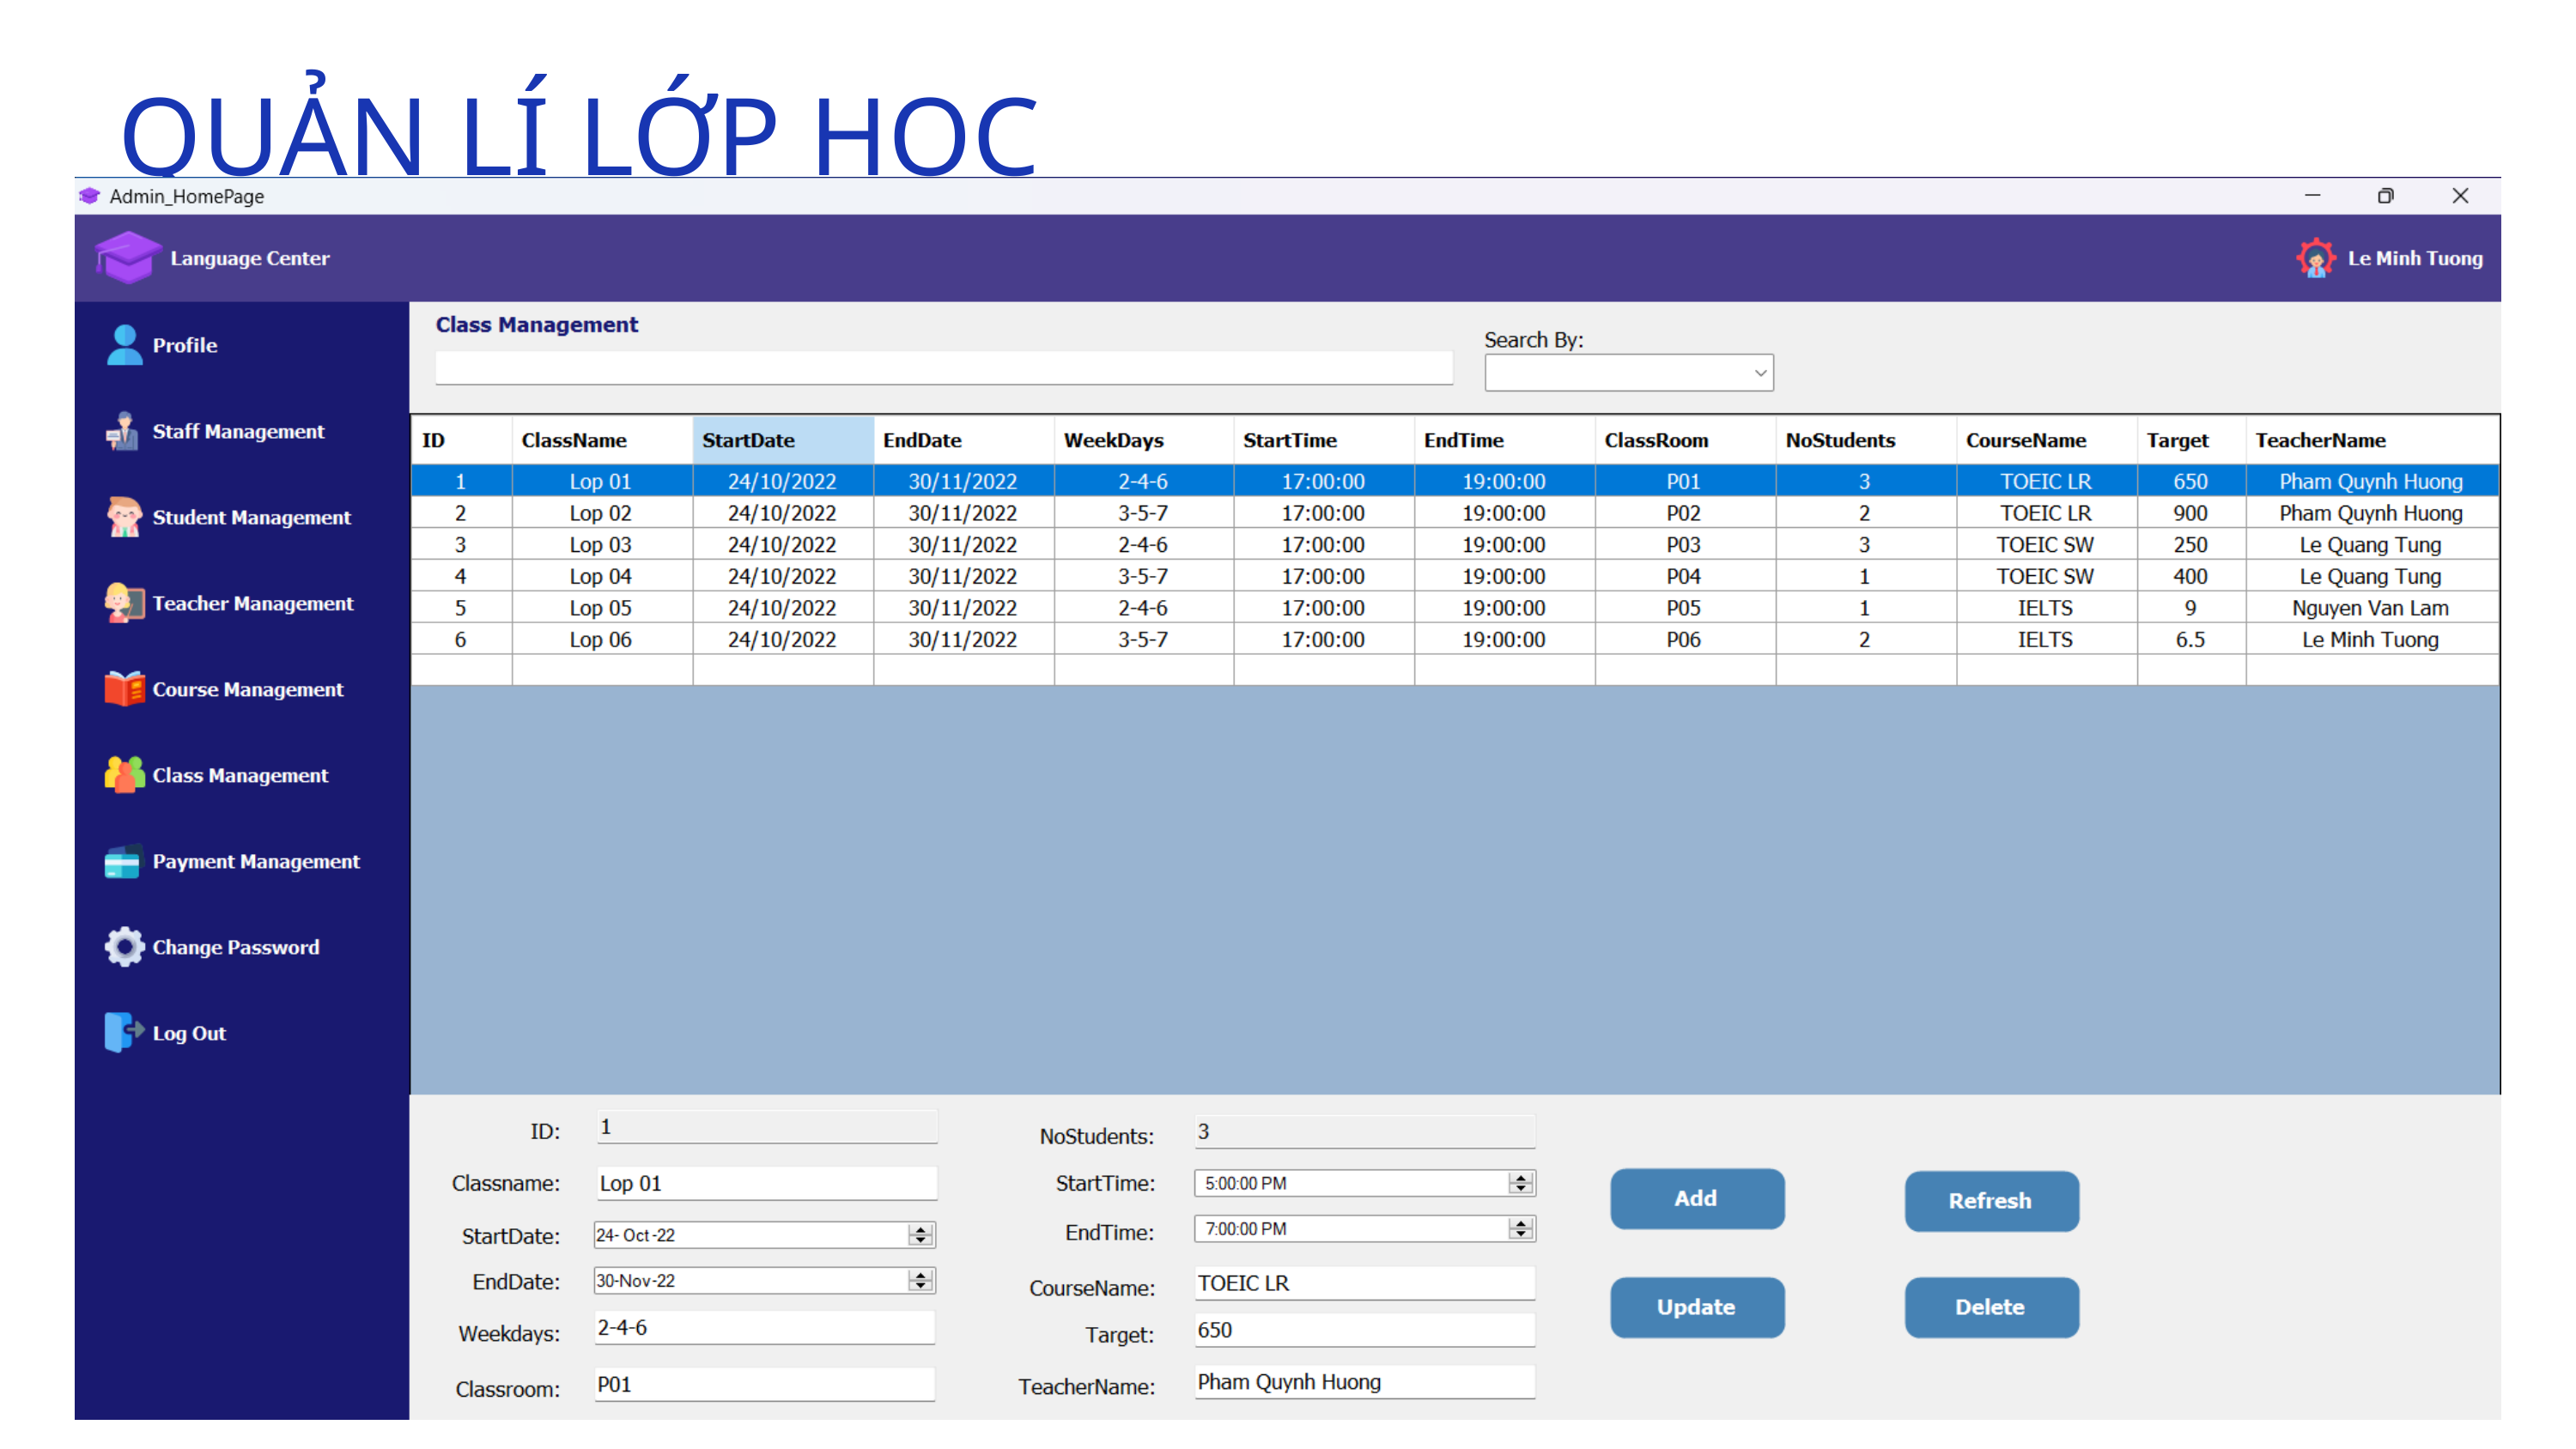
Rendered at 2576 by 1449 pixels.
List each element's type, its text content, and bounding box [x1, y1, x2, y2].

text_box QUẢN LÍ LỚP HỌC [118, 0, 1444, 175]
picture [75, 177, 2501, 1420]
